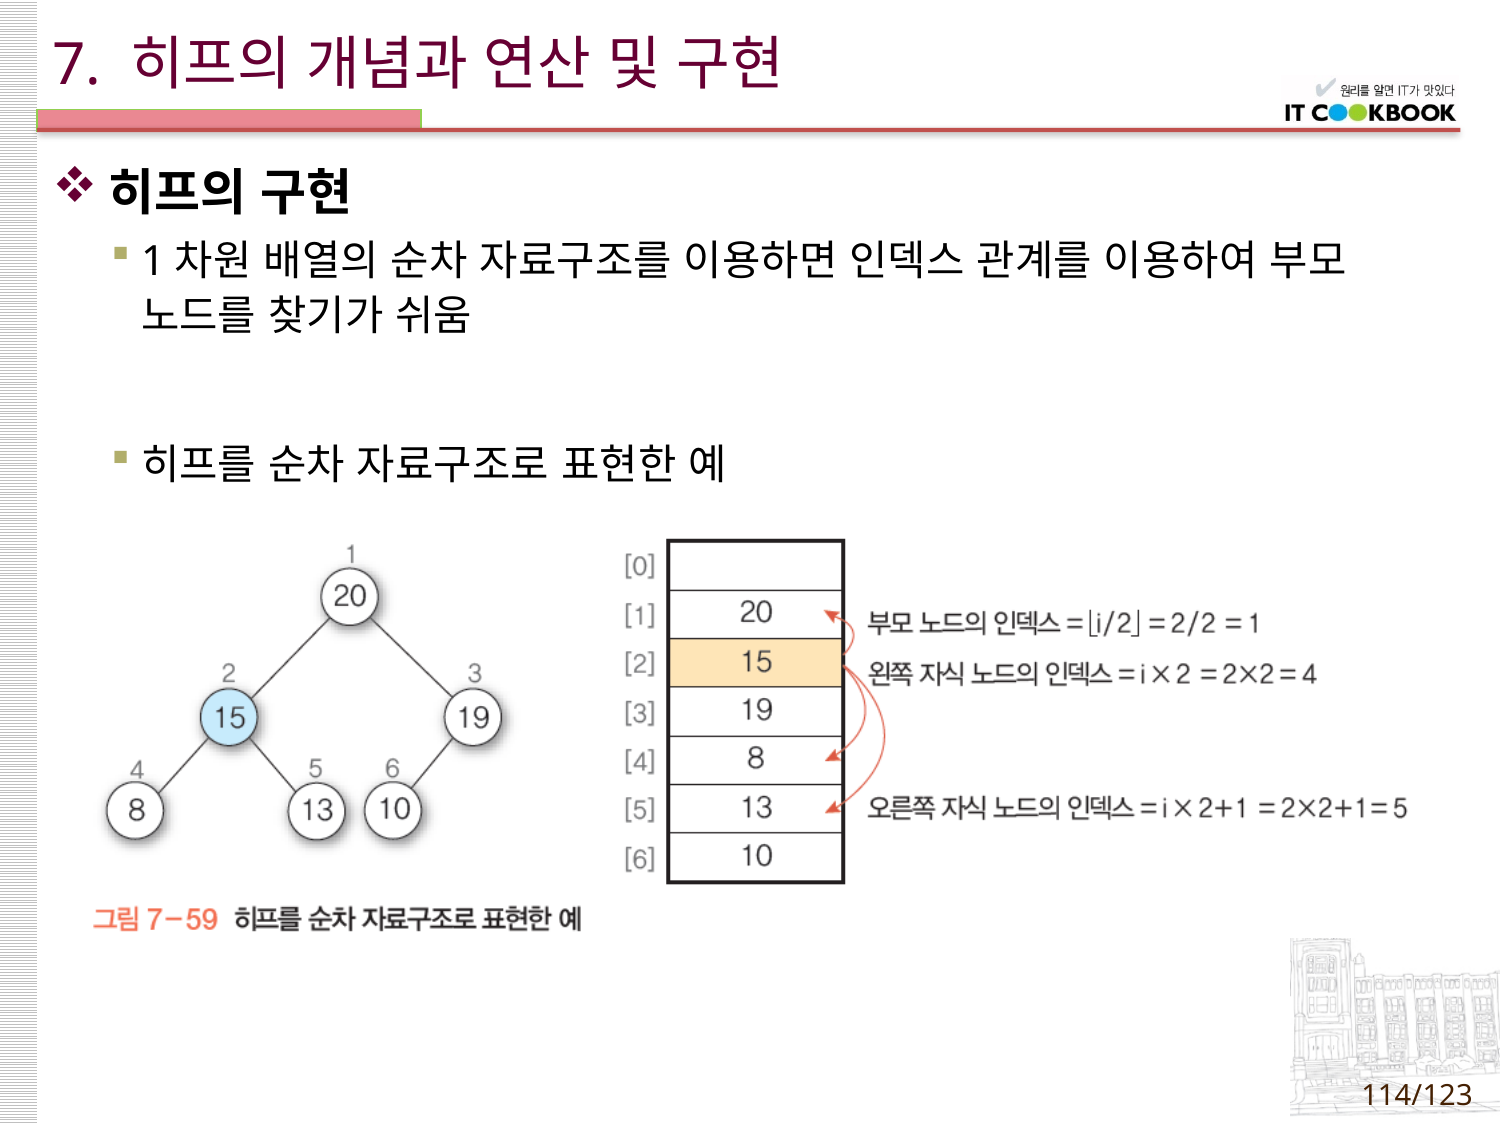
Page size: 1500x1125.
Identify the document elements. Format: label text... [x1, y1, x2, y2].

picture [1397, 1091, 1405, 1098]
picture [1290, 874, 1500, 1125]
picture [92, 535, 1417, 938]
title 7. 히프의 개념과 연산 및 구현 [37, 13, 1278, 109]
picture [1281, 75, 1459, 123]
list 히프의 구현 1차원 배열의 순차 자료구조를 이용하면 인덱스 관계를 이용하여 부모 노드를 찾기가 쉬움 히프를 순차 자료구조로 표현한 예 [37, 152, 1463, 1091]
